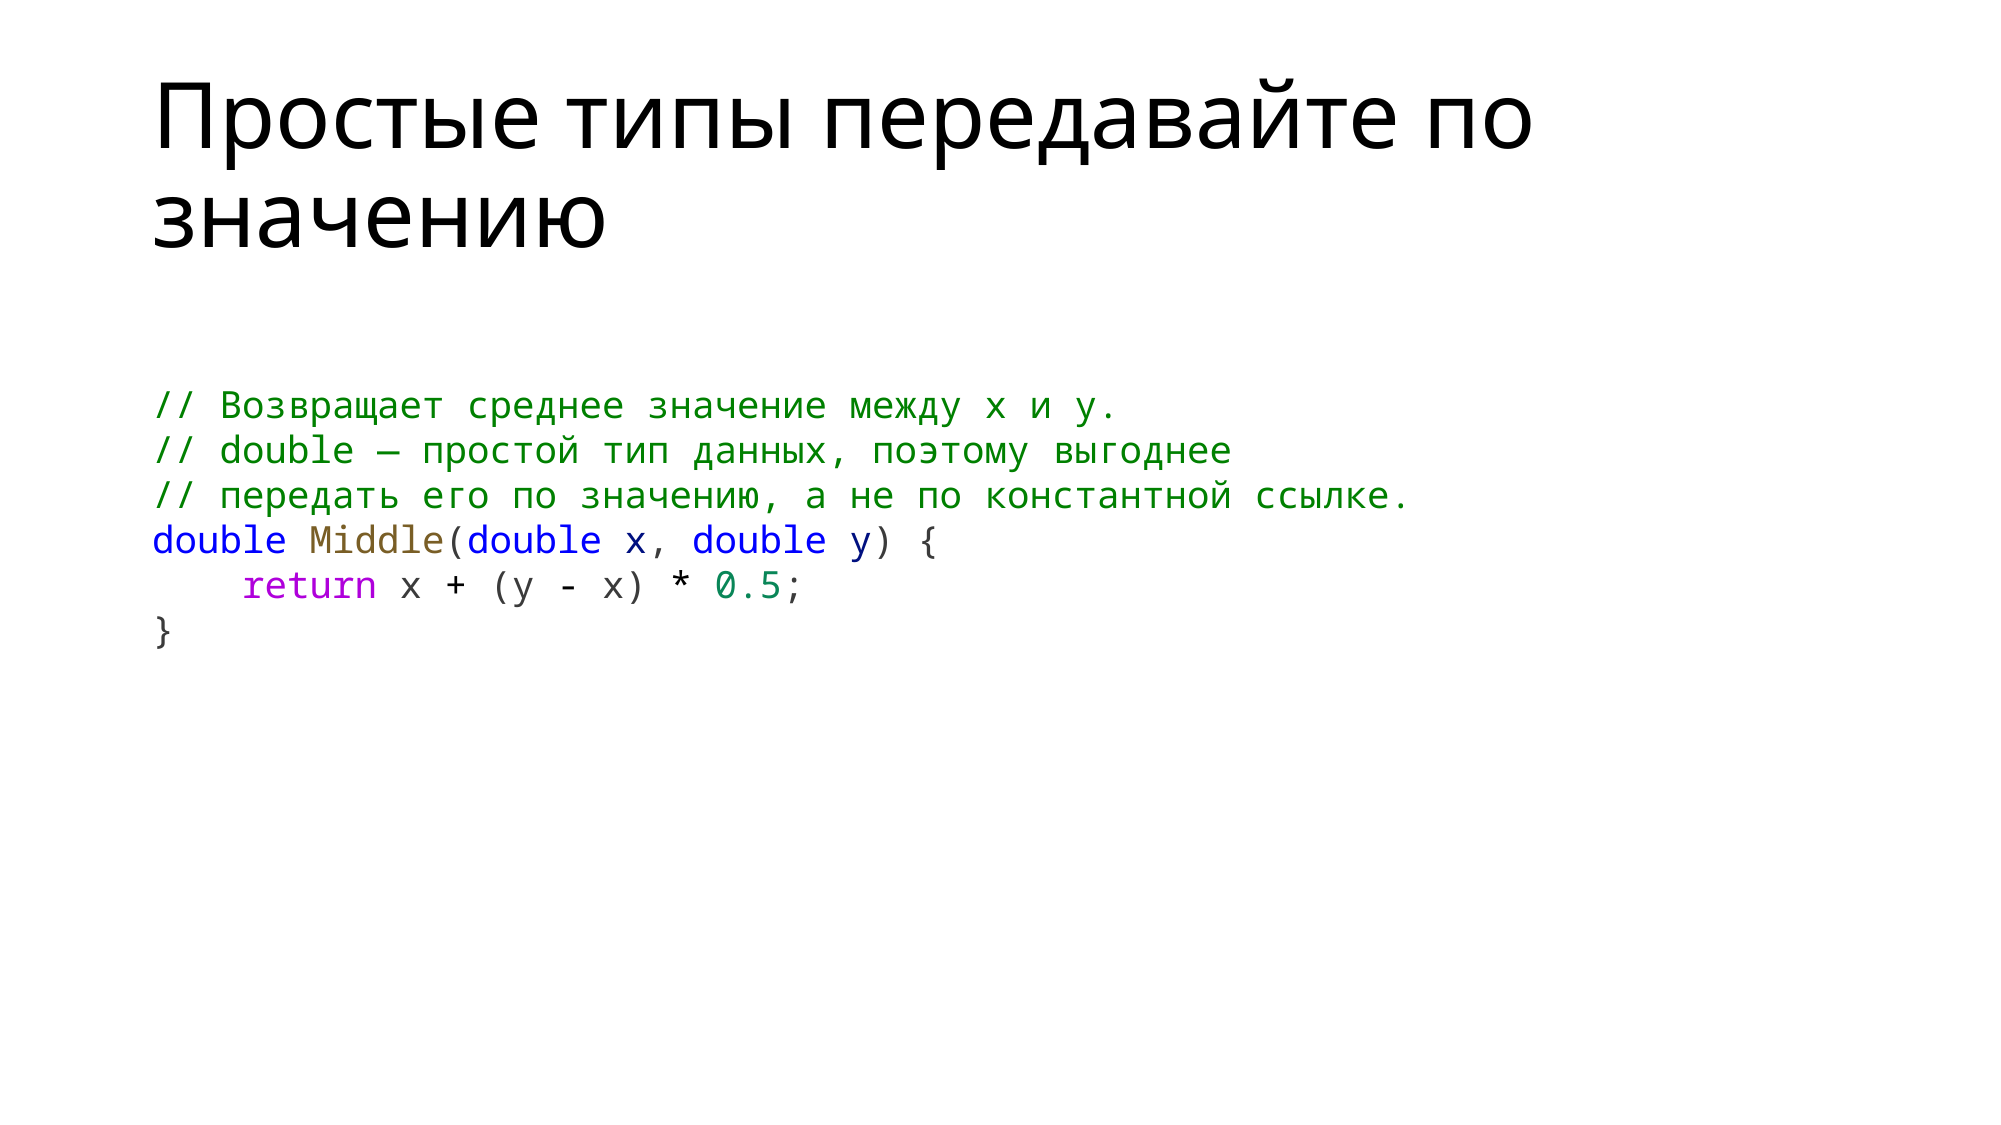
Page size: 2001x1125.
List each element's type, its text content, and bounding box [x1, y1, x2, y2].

text_box // Возвращает среднее значение между x и y. // double — простой тип данных, поэтому выгоднее // передать его по значению, а не по константной ссылке. double Middle(double x, double y) { return x + (y - x) * 0.5; } [137, 373, 1863, 659]
title Простые типы передавайте по значению [137, 59, 1863, 278]
